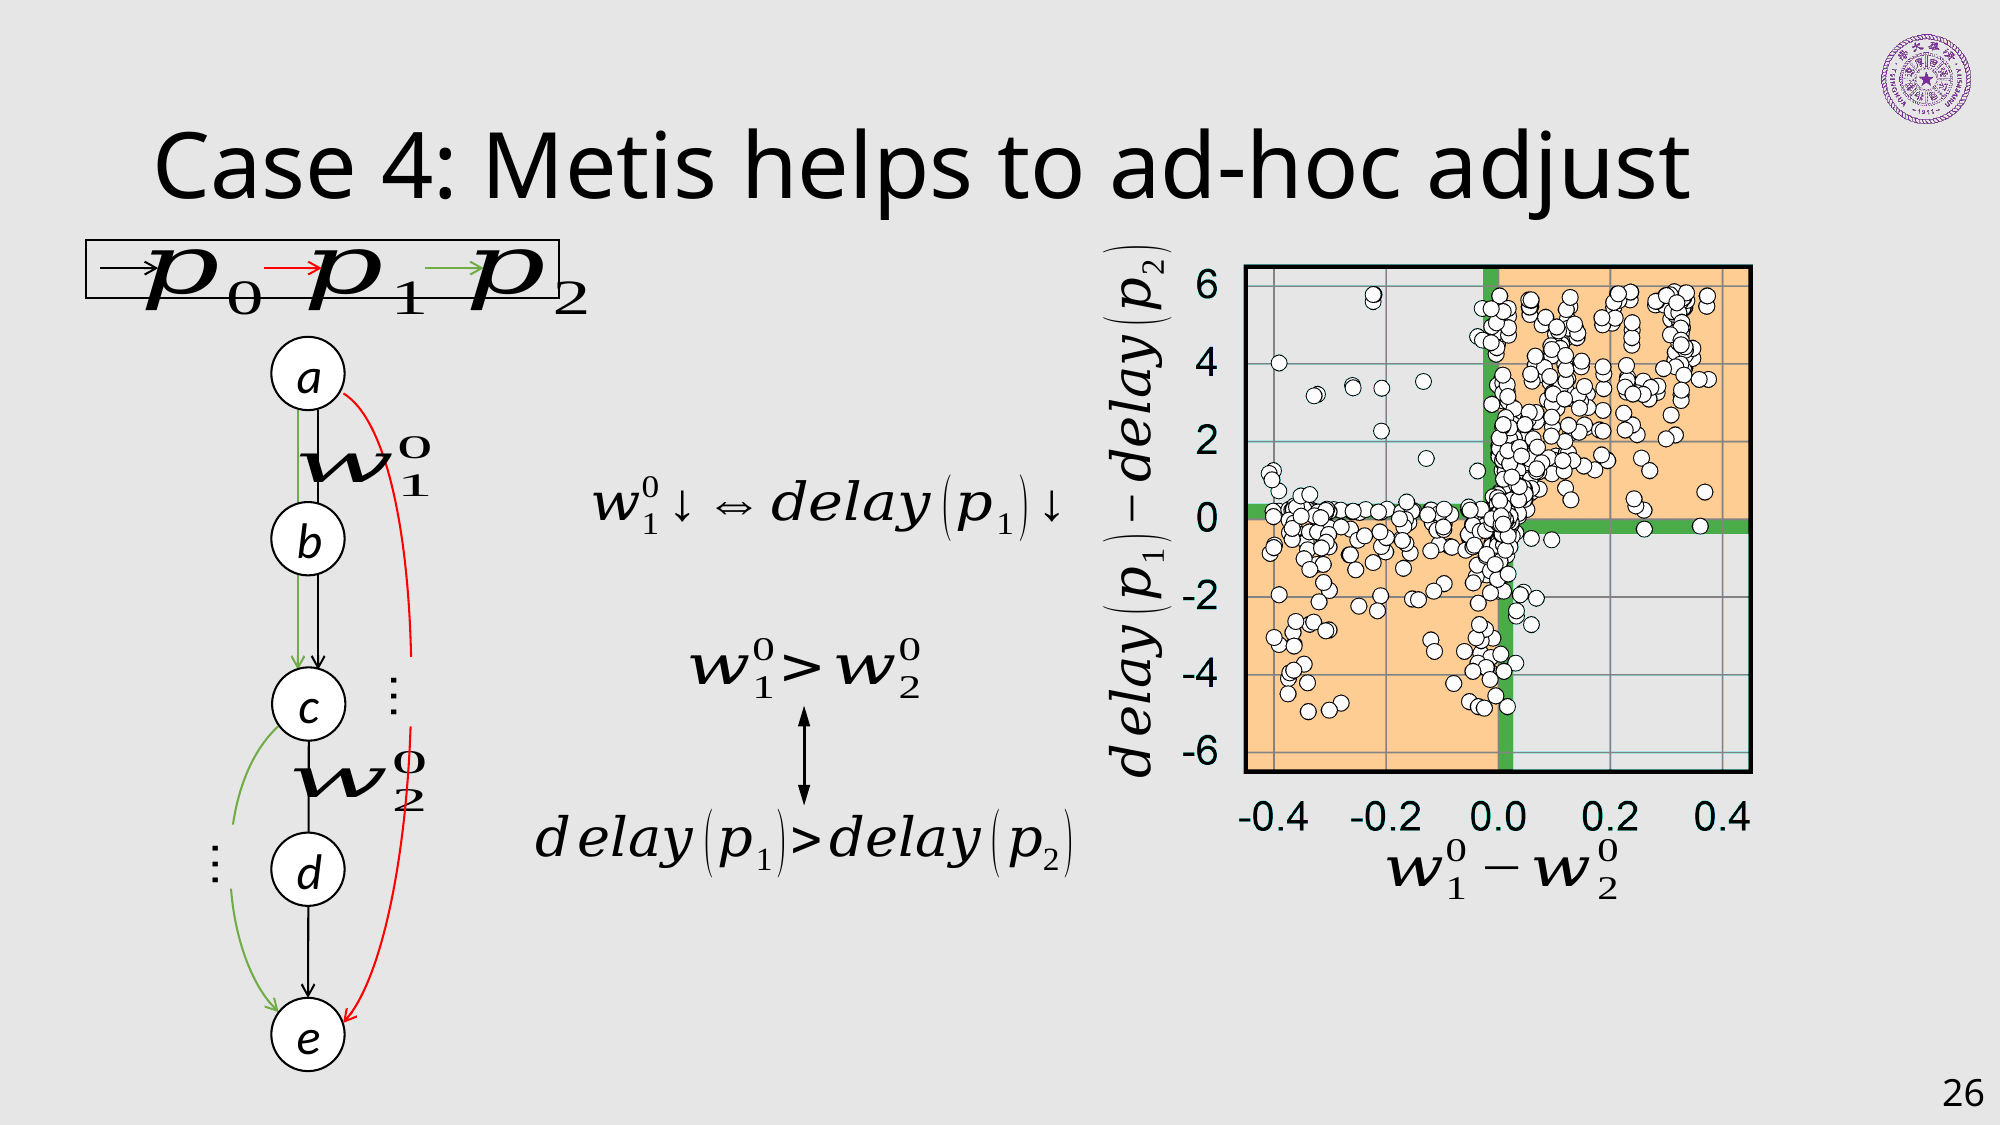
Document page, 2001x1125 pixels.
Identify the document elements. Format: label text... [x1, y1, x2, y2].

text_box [263, 221, 428, 326]
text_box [194, 410, 271, 1013]
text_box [428, 221, 591, 326]
title Case 4: Metis helps to ad-hoc adjust [137, 59, 1863, 278]
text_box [1099, 243, 1775, 908]
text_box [271, 336, 346, 1072]
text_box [343, 393, 449, 1023]
text_box [85, 239, 99, 299]
slide_number 26 [1550, 1064, 2000, 1125]
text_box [99, 221, 263, 326]
picture [1881, 34, 1971, 124]
